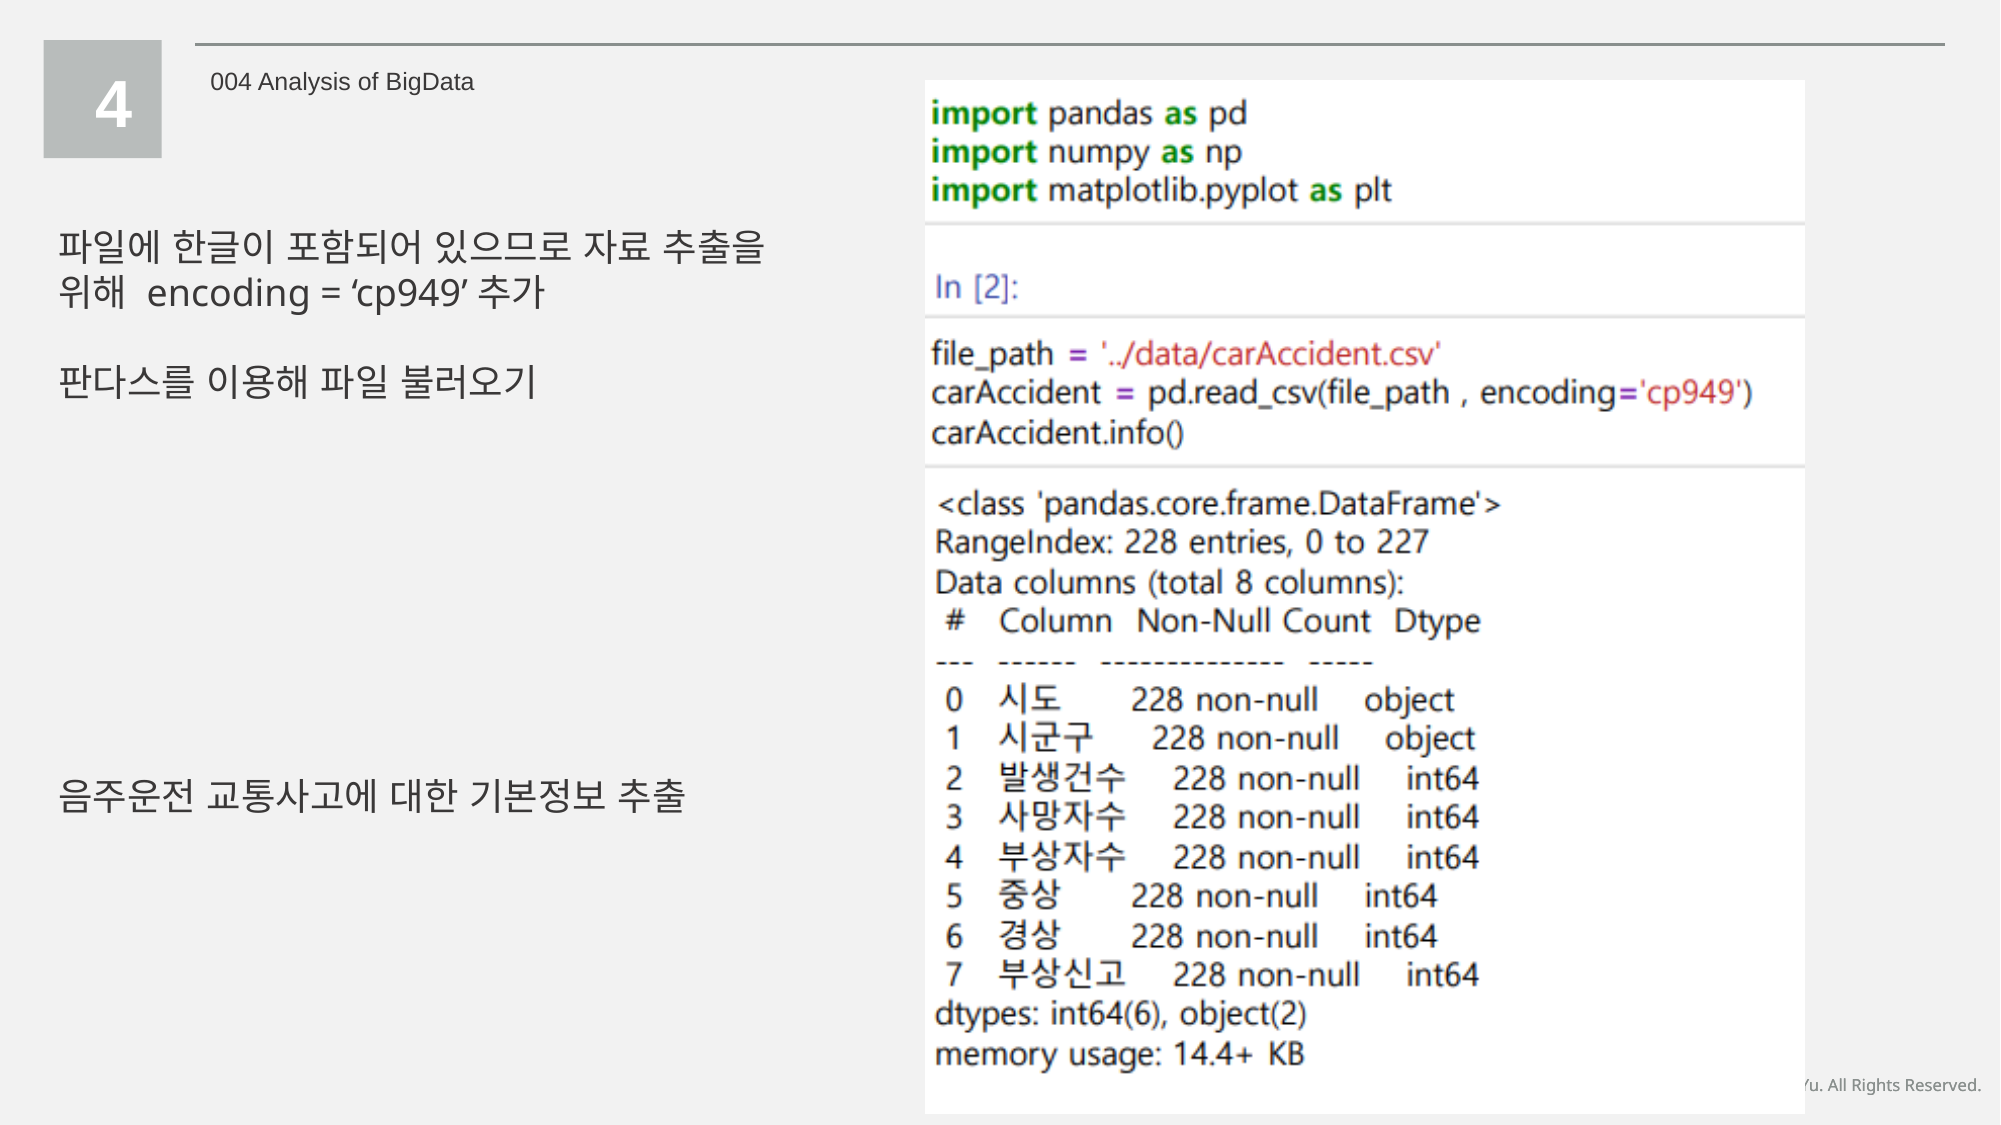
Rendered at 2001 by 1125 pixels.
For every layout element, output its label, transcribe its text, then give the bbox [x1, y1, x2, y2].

text_box 음주운전 교통사고에 대한 기본정보 추출 [43, 766, 803, 826]
text_box [42, 39, 163, 159]
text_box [194, 57, 492, 167]
text_box Copyrightⓒ. Saebyeol Yu. All Rights Reserved. [1805, 1067, 1998, 1102]
text_box 파일에 한글이 포함되어 있으므로 자료 추출을 위해 encoding = ‘cp949’추가 판다스를 이용해 파일 불러오기 [43, 216, 840, 412]
picture [925, 80, 1805, 1114]
text_box 4 [80, 52, 123, 148]
